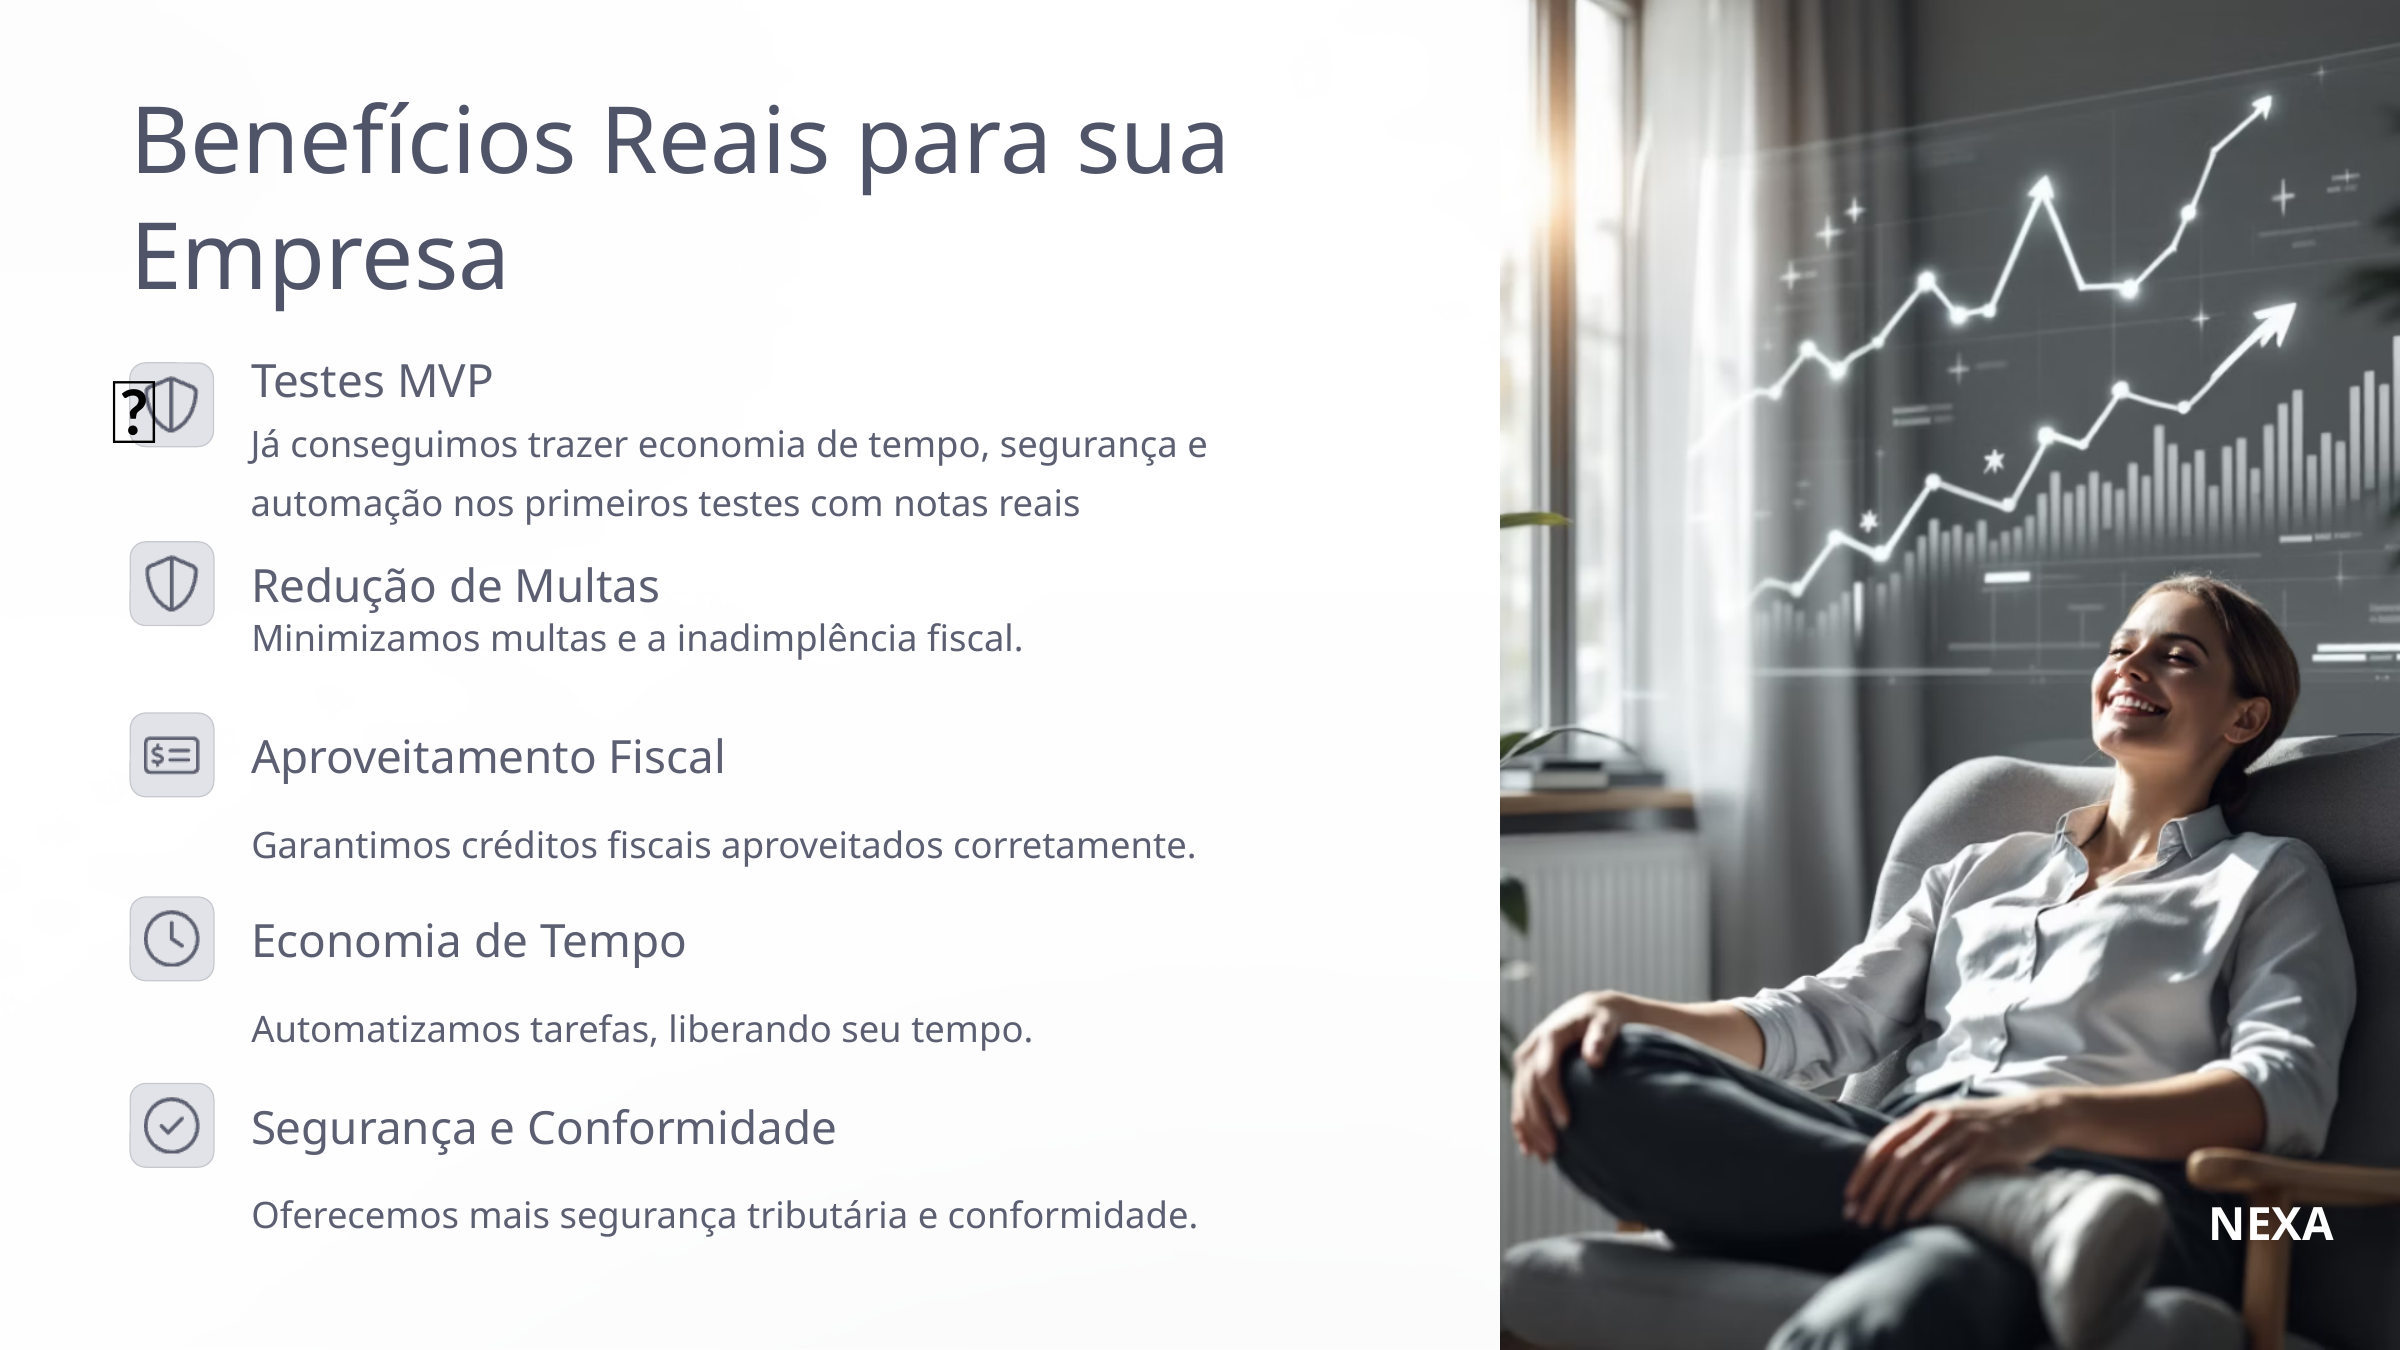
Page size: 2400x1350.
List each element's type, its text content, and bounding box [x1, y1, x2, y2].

text_box [130, 1083, 214, 1168]
picture [144, 548, 200, 619]
picture [1499, 0, 2400, 1350]
picture [144, 1090, 200, 1161]
text_box Já conseguimos trazer economia de tempo, segurança e automação nos primeiros testes com notas reais [250, 404, 1370, 531]
text_box Garantimos créditos fiscais aproveitados corretamente. [251, 806, 1370, 866]
text_box [130, 712, 214, 797]
picture [144, 903, 200, 974]
text_box Automatizamos tarefas, liberando seu tempo. [251, 990, 1370, 1050]
text_box Testes MVP [274, 349, 717, 404]
text_box Economia de Tempo [251, 909, 717, 968]
picture [143, 369, 200, 440]
text_box Benefícios Reais para sua Empresa [130, 76, 1370, 310]
text_box Oferecemos mais segurança tributária e conformidade. [251, 1176, 1370, 1237]
picture [144, 720, 200, 790]
text_box Minimizamos multas e a inadimplência fiscal. [251, 599, 1370, 660]
text_box [130, 541, 214, 626]
text_box [130, 896, 214, 981]
text_box Redução de Multas [251, 554, 717, 599]
text_box Aproveitamento Fiscal [251, 725, 745, 784]
text_box ✅ [96, 344, 274, 470]
text_box Segurança e Conformidade [251, 1096, 850, 1155]
